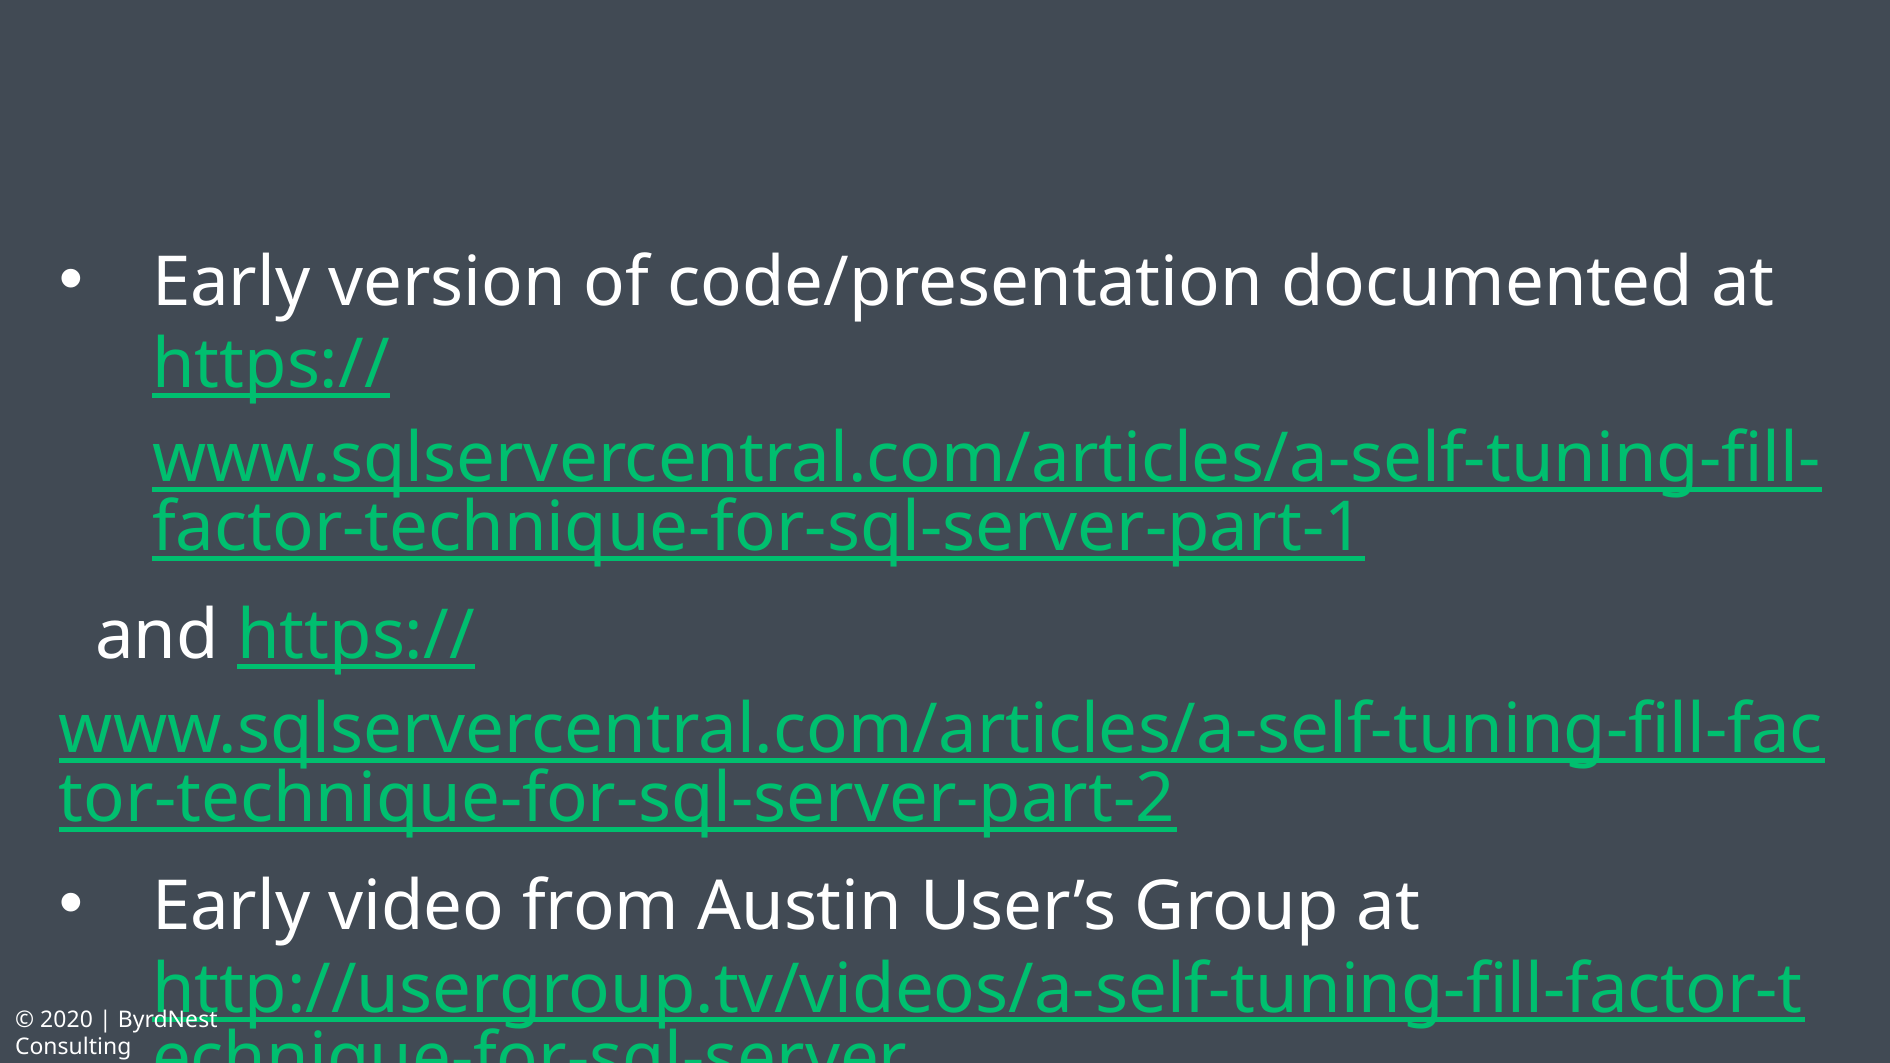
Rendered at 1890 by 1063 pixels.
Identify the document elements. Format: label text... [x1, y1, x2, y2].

list Early version of code/presentation documented at https://www.sqlservercentral.com/articles/a-self-tuning-fill-factor-technique-for-sql-server-part-1 and https://www.sqlservercentral.com/articles/a-self-tuning-fill-factor-technique-for-sql-server-part-2 Early video from Austin User’s Group at http://usergroup.tv/videos/a-self-tuning-fill-factor-technique-for-sql-server But latest code at GitHub/DropBox -- MByrdTX [59, 236, 1831, 1004]
text_box © 2020 | ByrdNest Consulting [0, 1001, 337, 1062]
